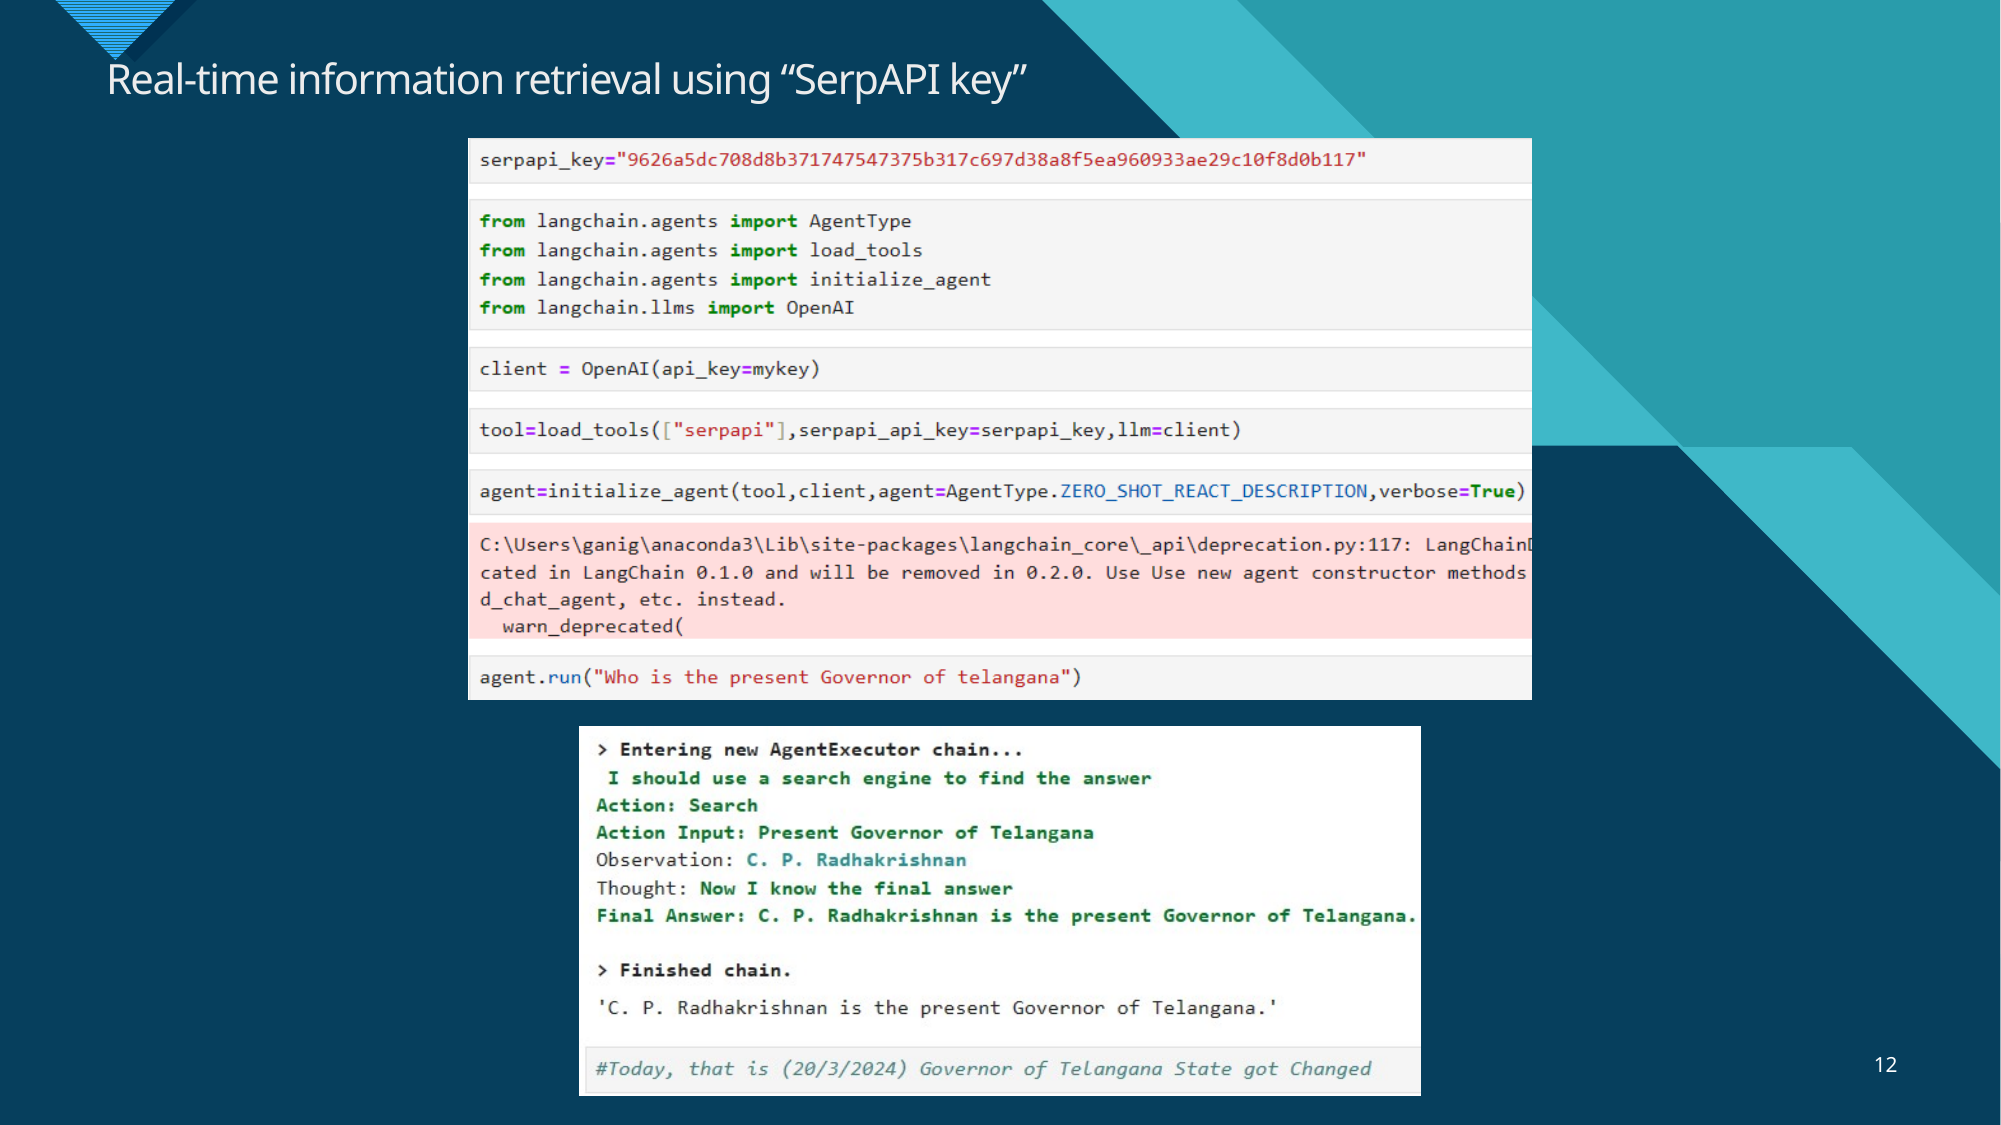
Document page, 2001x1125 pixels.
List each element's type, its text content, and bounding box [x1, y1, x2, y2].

title Real-time information retrieval using “SerpAPI key” [80, 50, 1920, 112]
picture [580, 727, 1420, 1095]
picture [469, 137, 1532, 699]
slide_number 12 [1845, 1035, 1913, 1096]
